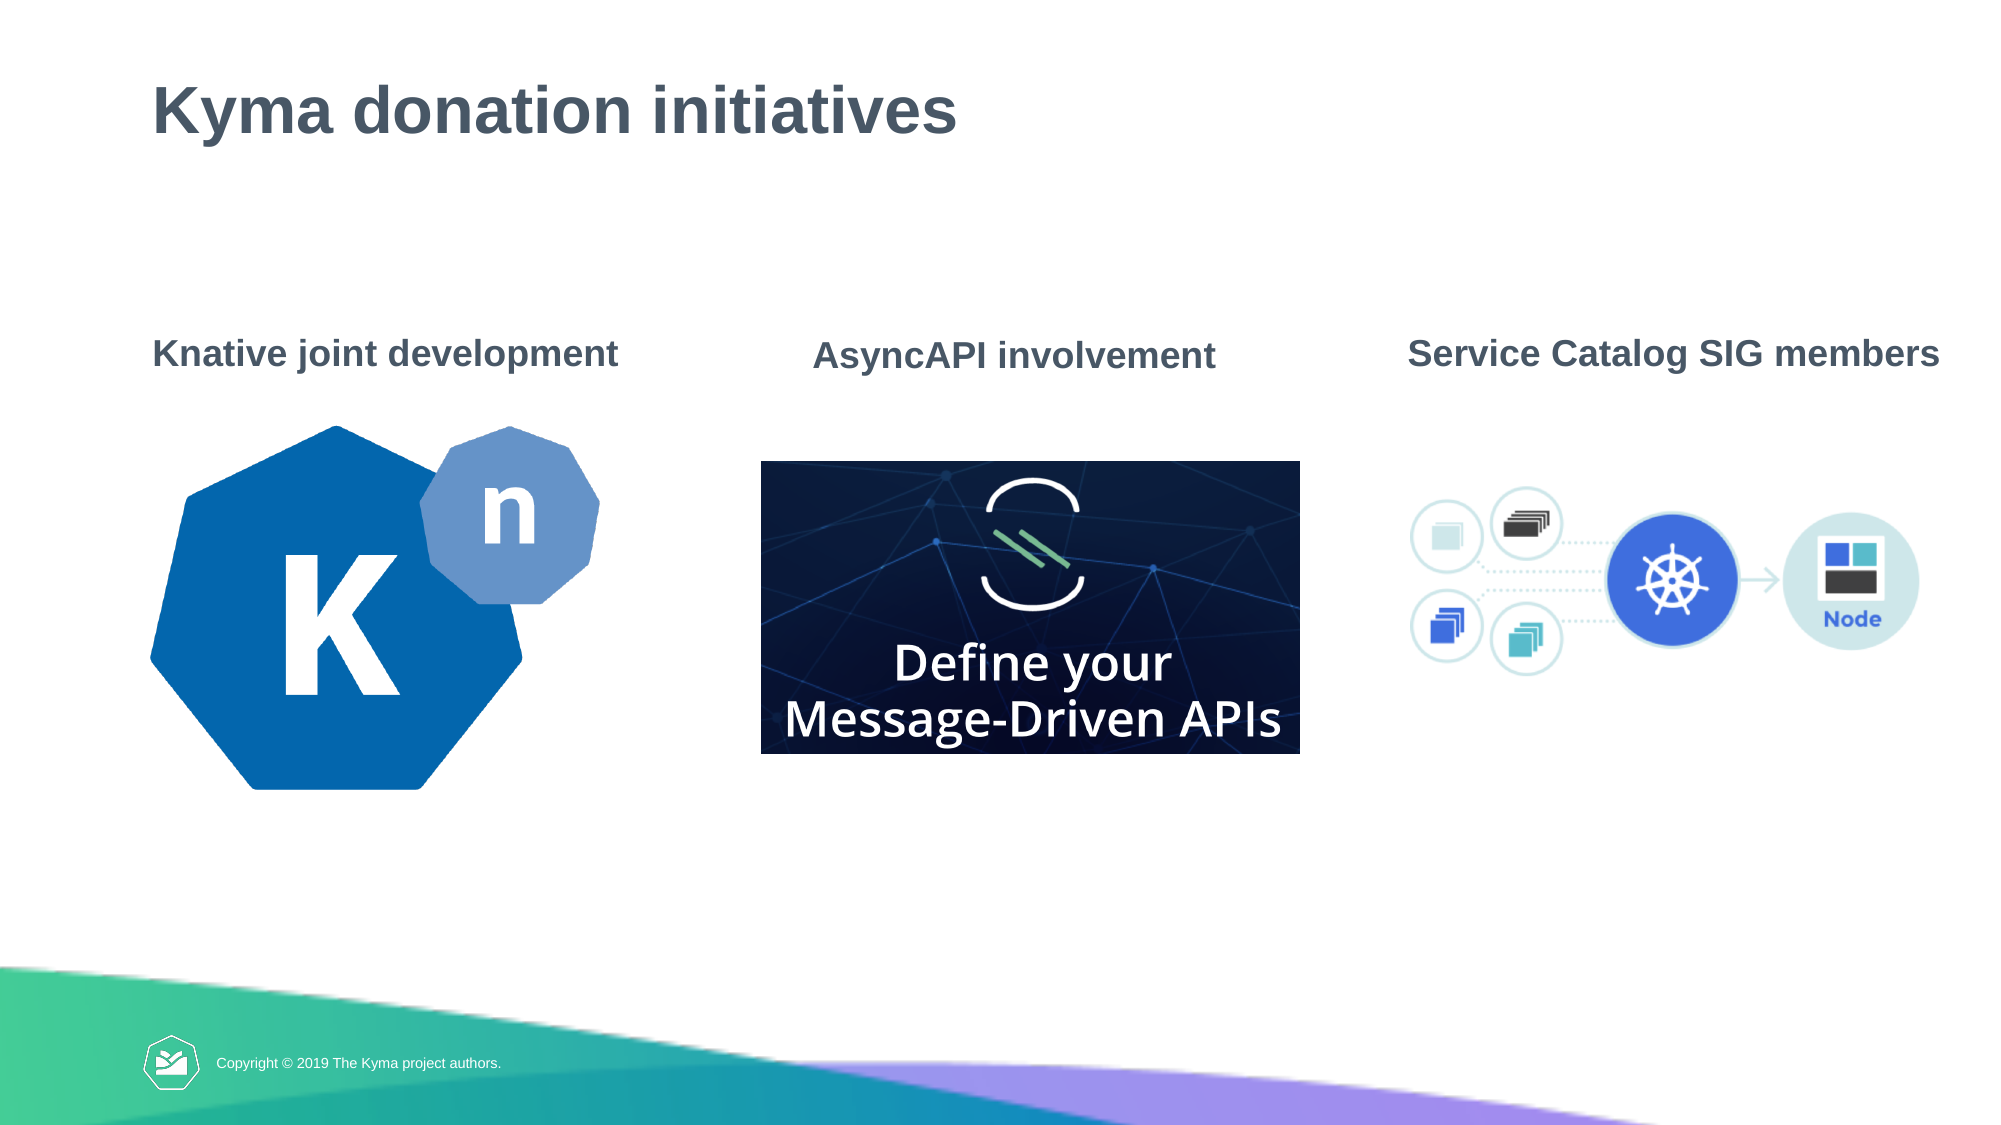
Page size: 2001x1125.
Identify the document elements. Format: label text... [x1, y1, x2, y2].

text_box AsyncAPI involvement [797, 301, 1300, 413]
picture [149, 425, 600, 790]
picture [0, 455, 2001, 1125]
list Knative joint development [137, 299, 1863, 1014]
text_box Service Catalog SIG members [1392, 299, 1980, 411]
title Kyma donation initiatives [137, 59, 1863, 278]
picture [761, 461, 1300, 754]
